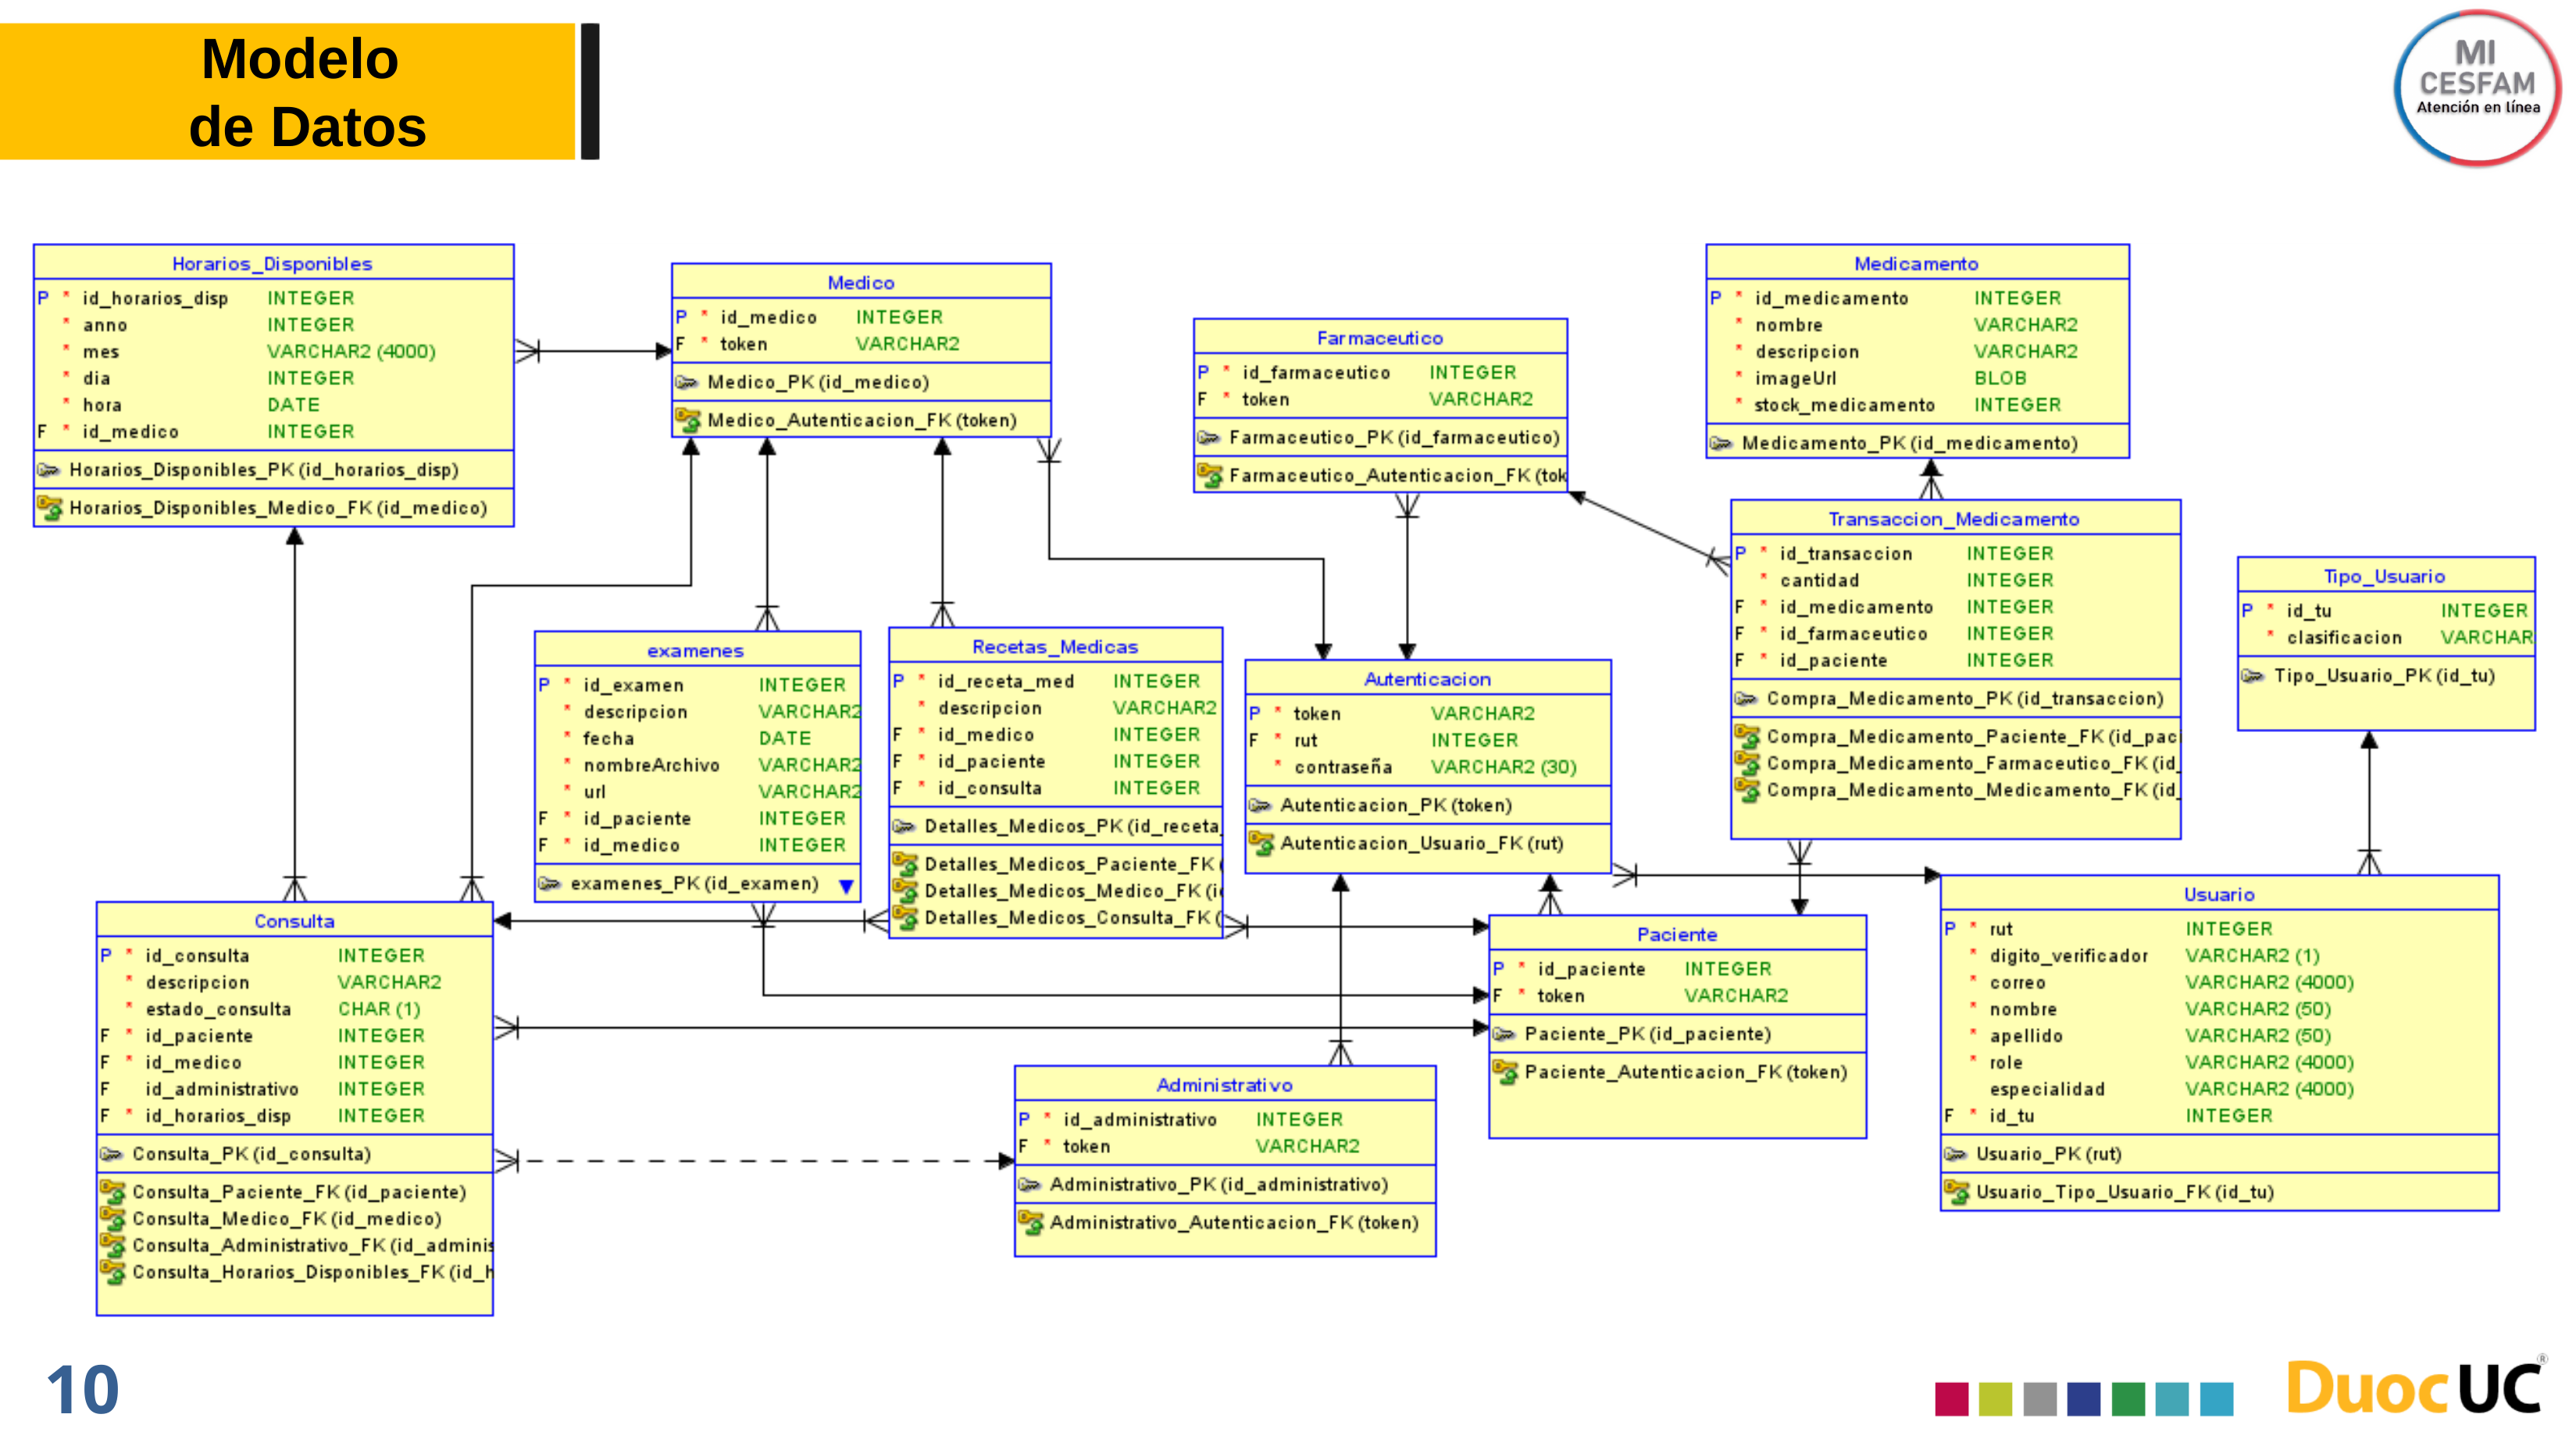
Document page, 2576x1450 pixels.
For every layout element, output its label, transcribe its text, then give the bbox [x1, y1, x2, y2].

picture [1926, 1349, 2556, 1426]
text_box 10 [0, 1337, 186, 1438]
picture [0, 21, 605, 167]
picture [30, 242, 2546, 1327]
picture [2387, 4, 2567, 175]
